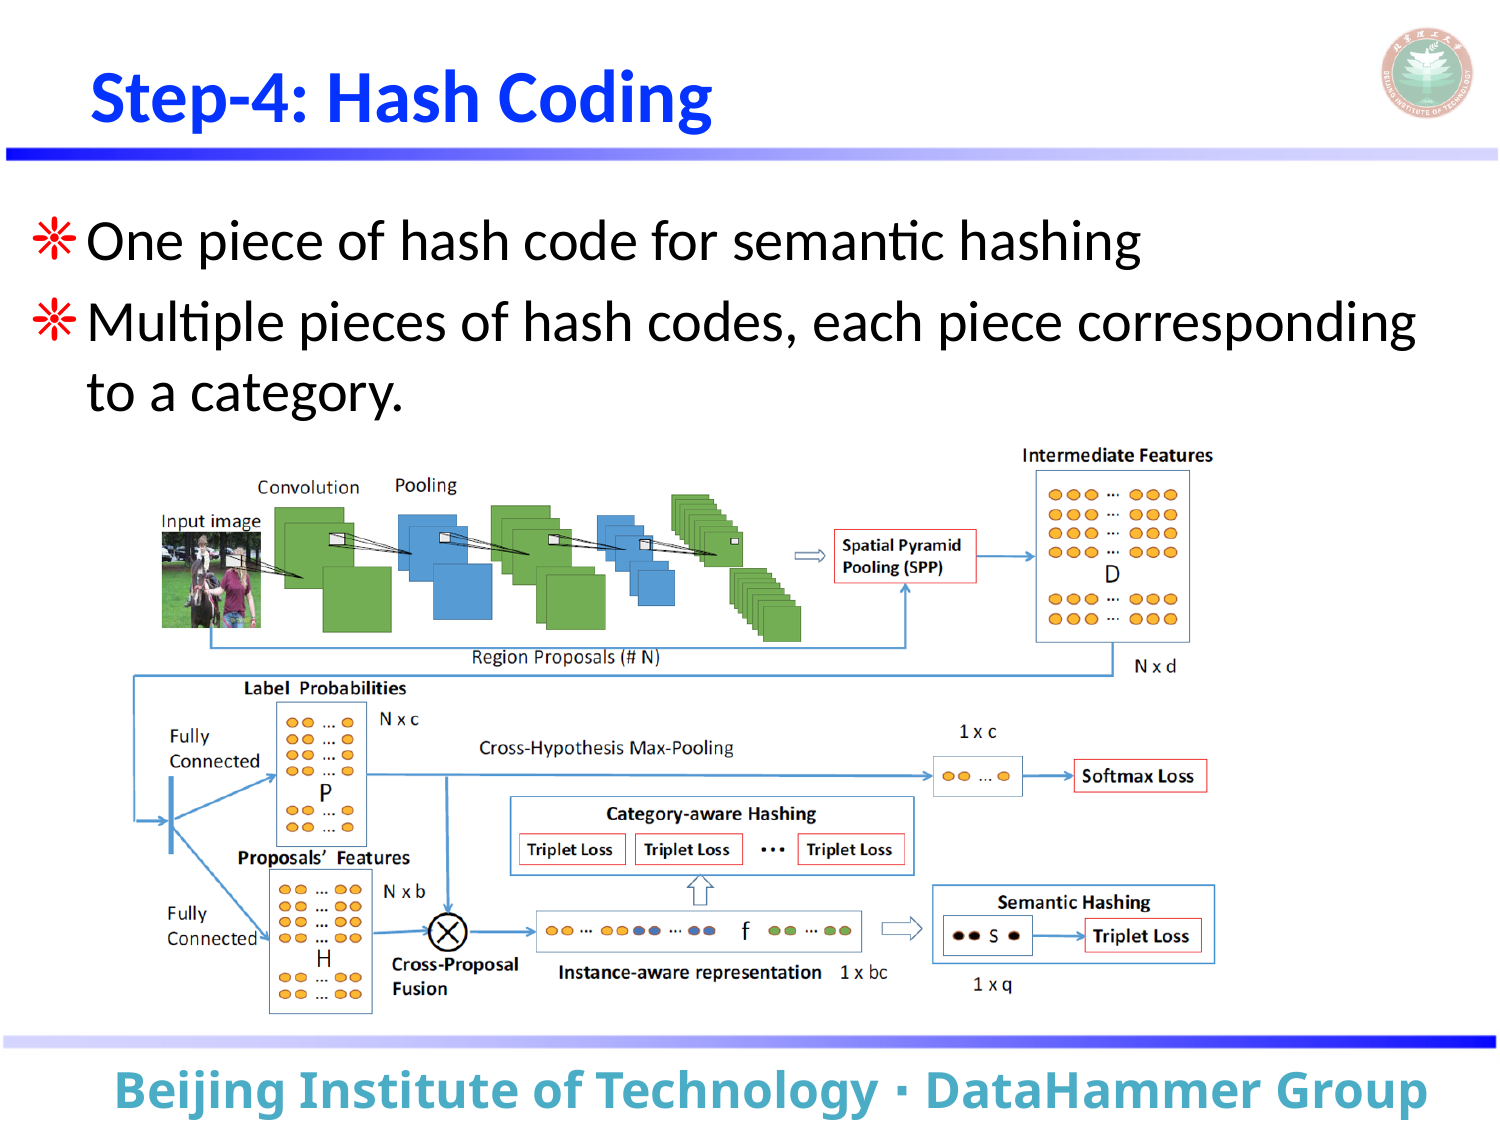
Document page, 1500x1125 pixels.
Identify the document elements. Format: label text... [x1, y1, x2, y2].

picture [3, 1028, 1500, 1062]
title Step-4: Hash Coding [75, 38, 1425, 148]
picture [0, 133, 1500, 169]
picture [100, 429, 1250, 1026]
list One piece of hash code for semantic hashing Multiple pieces of hash codes, each piece corresponding to a category. [15, 194, 1482, 1026]
